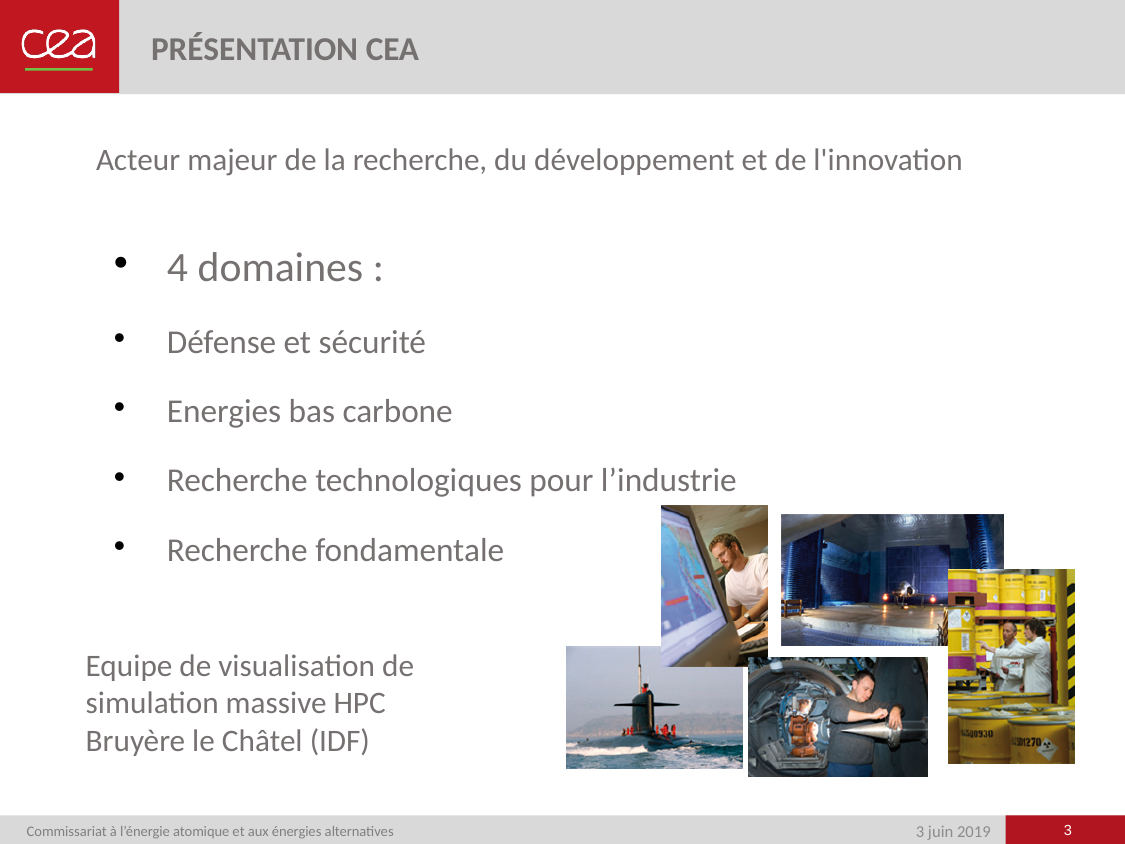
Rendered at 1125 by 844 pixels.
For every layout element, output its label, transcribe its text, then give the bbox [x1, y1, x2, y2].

picture [20, 27, 96, 71]
text_box Equipe de visualisation de simulation massive HPC Bruyère le Châtel (IDF) [70, 637, 473, 746]
text_box Acteur majeur de la recherche, du développement et de l'innovation [81, 131, 1087, 194]
text_box Présentation CEa [136, 24, 1125, 71]
picture [566, 495, 1084, 778]
text_box <numéro> [1029, 820, 1107, 839]
text_box 4 domaines : Défense et sécurité Energies bas carbone Recherche technologiques pour l’industrie Recherche fondamentale [81, 232, 1052, 468]
